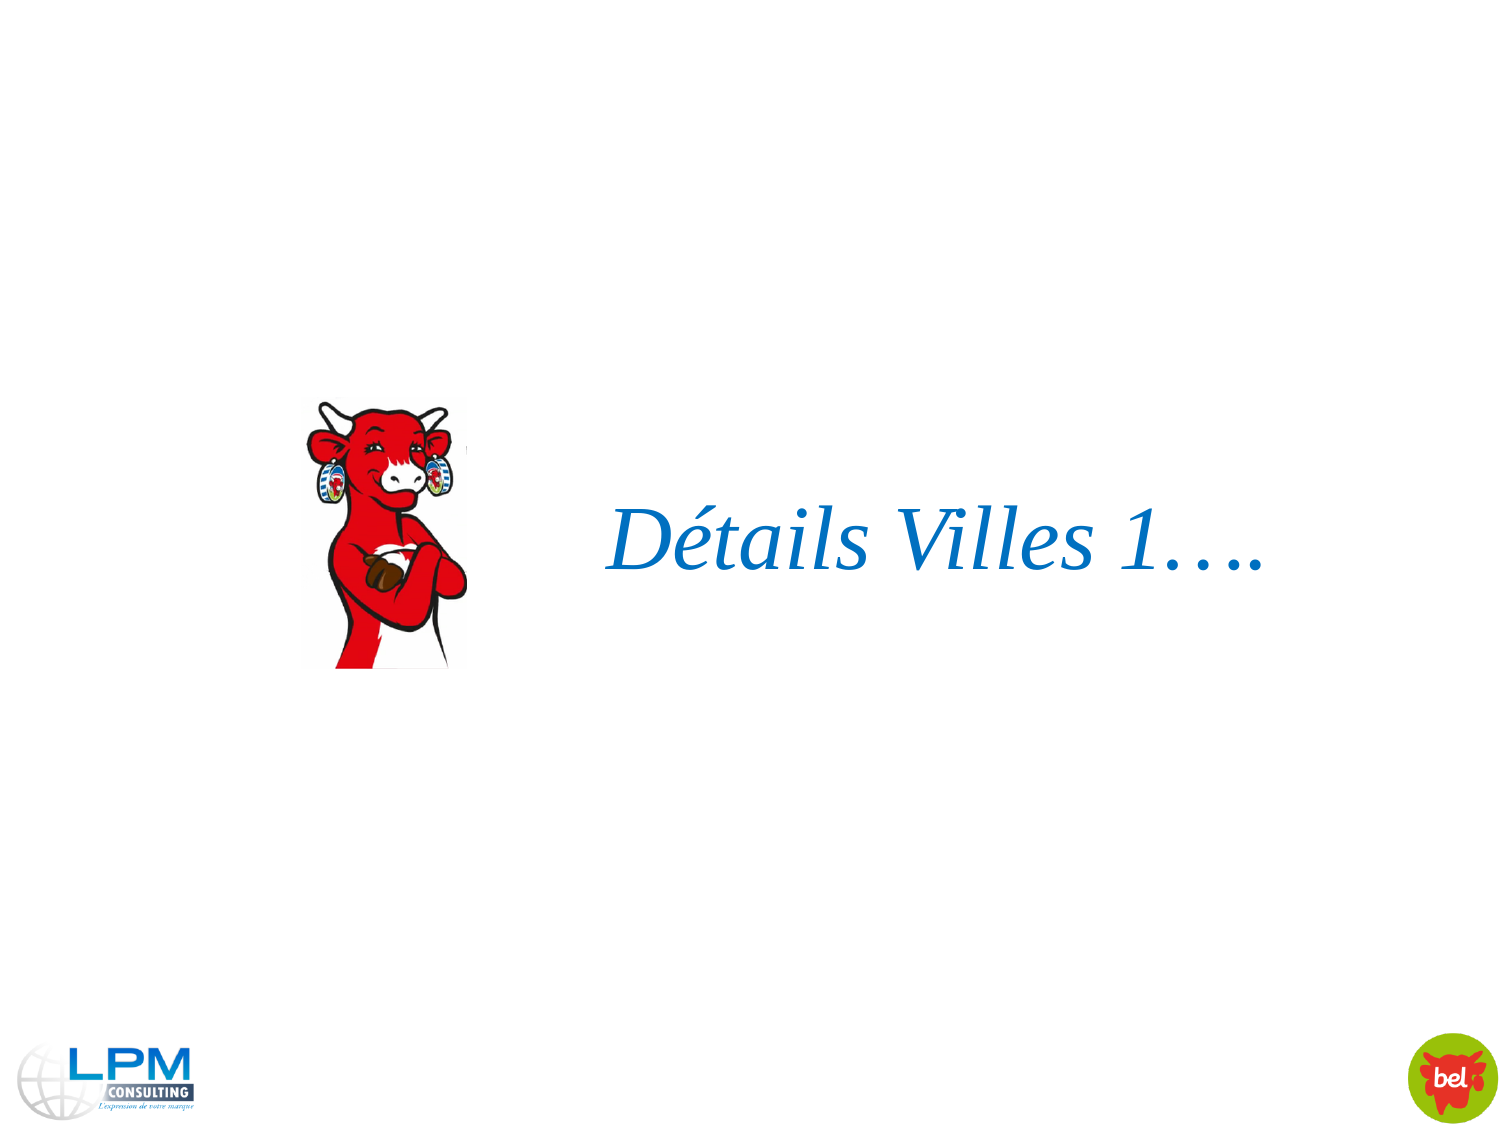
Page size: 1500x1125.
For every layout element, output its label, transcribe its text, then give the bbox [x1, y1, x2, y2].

picture [0, 1030, 215, 1125]
picture [300, 396, 468, 670]
title Détails Villes 1…. [537, 420, 1339, 645]
picture [1406, 1031, 1500, 1125]
